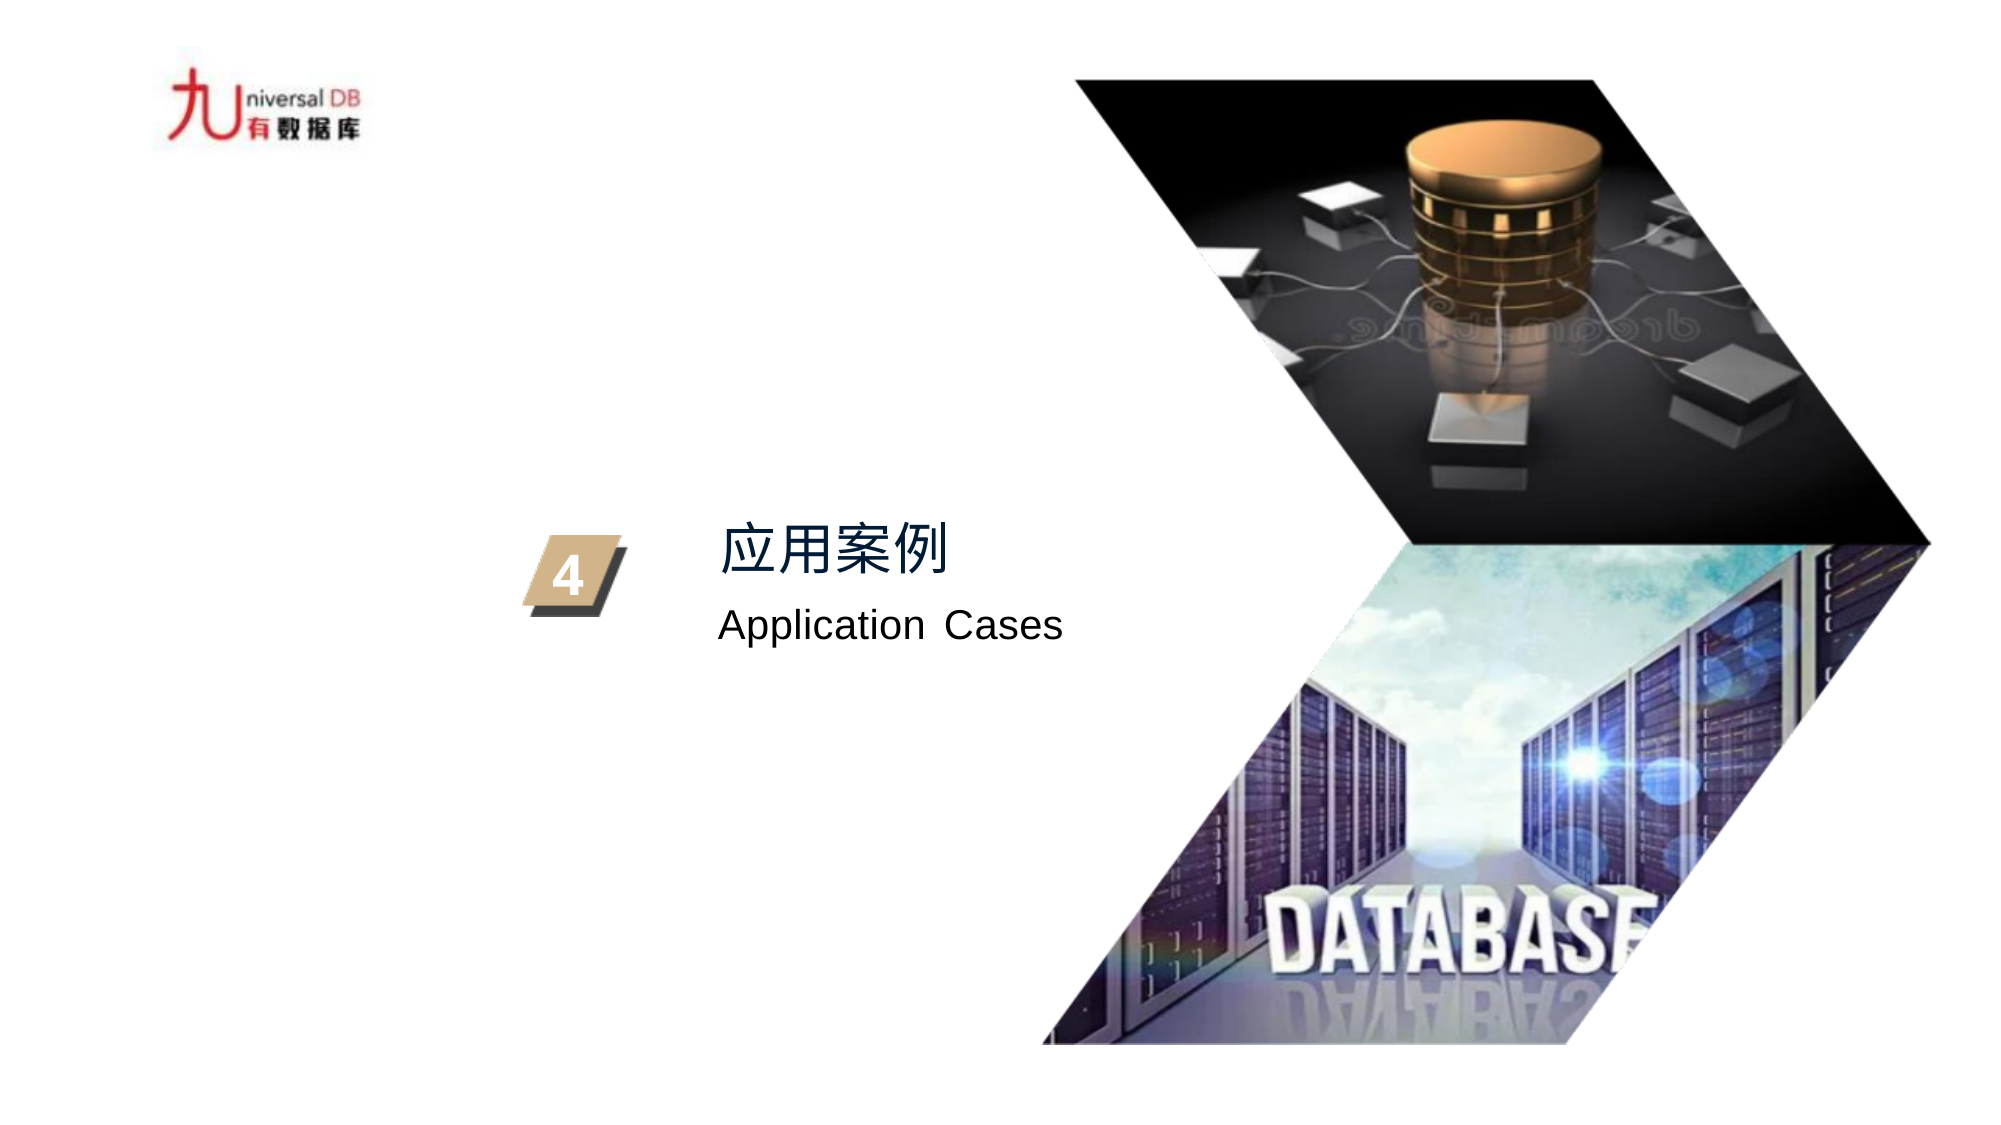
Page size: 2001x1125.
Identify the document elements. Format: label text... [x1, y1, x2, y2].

picture [1042, 79, 1933, 1045]
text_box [522, 535, 629, 617]
picture [152, 47, 374, 160]
text_box 应用案例 Application Cases [715, 518, 1042, 650]
